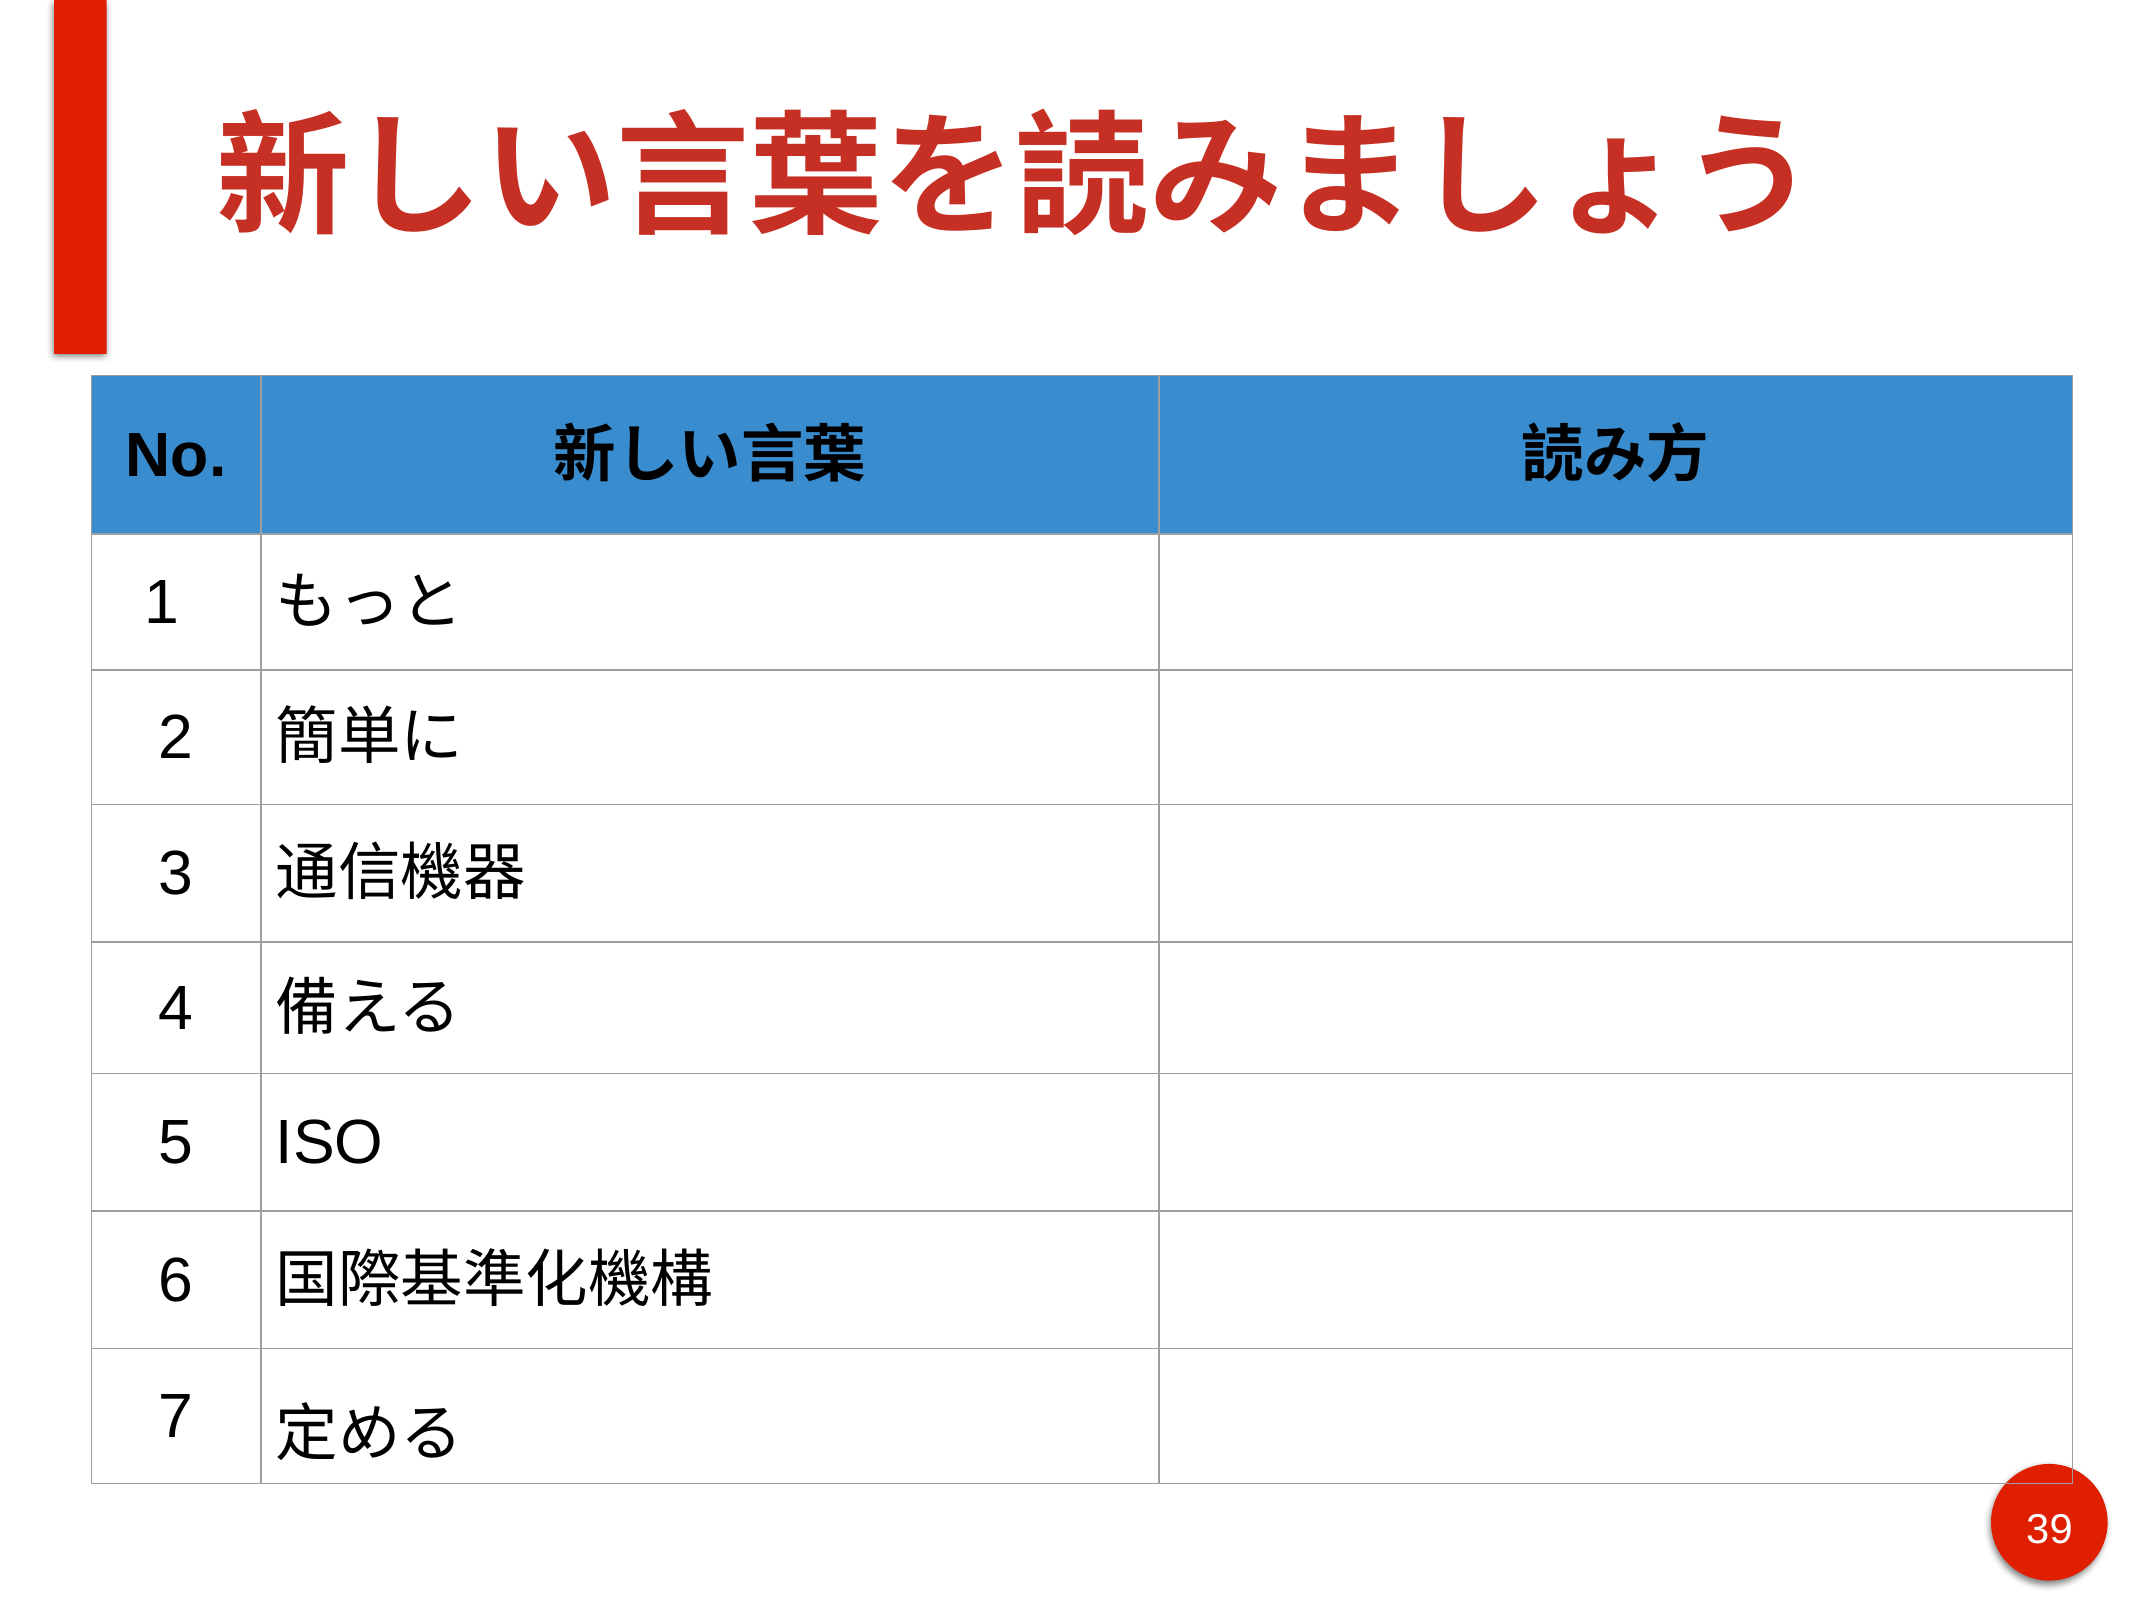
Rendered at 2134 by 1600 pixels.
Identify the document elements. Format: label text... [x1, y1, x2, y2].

table_cell 6 [92, 1212, 260, 1348]
table_cell 定める [262, 1349, 1158, 1483]
table_cell 5 [92, 1074, 260, 1210]
table_cell [1160, 671, 2072, 804]
table_header 読み方 [1160, 376, 2072, 533]
title 新しい言葉を読みましょう [208, 18, 2030, 336]
table_cell 簡単に [262, 671, 1158, 804]
table_cell 国際基準化機構 [262, 1212, 1158, 1348]
table_cell [1160, 535, 2072, 669]
table_header 新しい言葉 [262, 376, 1158, 533]
table_cell 1 [92, 535, 260, 669]
table_cell [1160, 1074, 2072, 1210]
table_cell 2 [92, 671, 260, 804]
table_cell 通信機器 [262, 805, 1158, 941]
table_cell 備える [262, 943, 1158, 1073]
table_cell ISO [262, 1074, 1158, 1210]
table_cell 4 [92, 943, 260, 1073]
table_cell [1160, 1349, 2072, 1483]
table_cell [1160, 943, 2072, 1073]
table_cell 3 [92, 805, 260, 941]
table_cell [1160, 1212, 2072, 1348]
table_header No. [92, 376, 260, 533]
slide_number 39 [2012, 1493, 2087, 1552]
table_cell もっと [262, 535, 1158, 669]
table_cell [1160, 805, 2072, 941]
table_cell 7 [92, 1349, 260, 1483]
